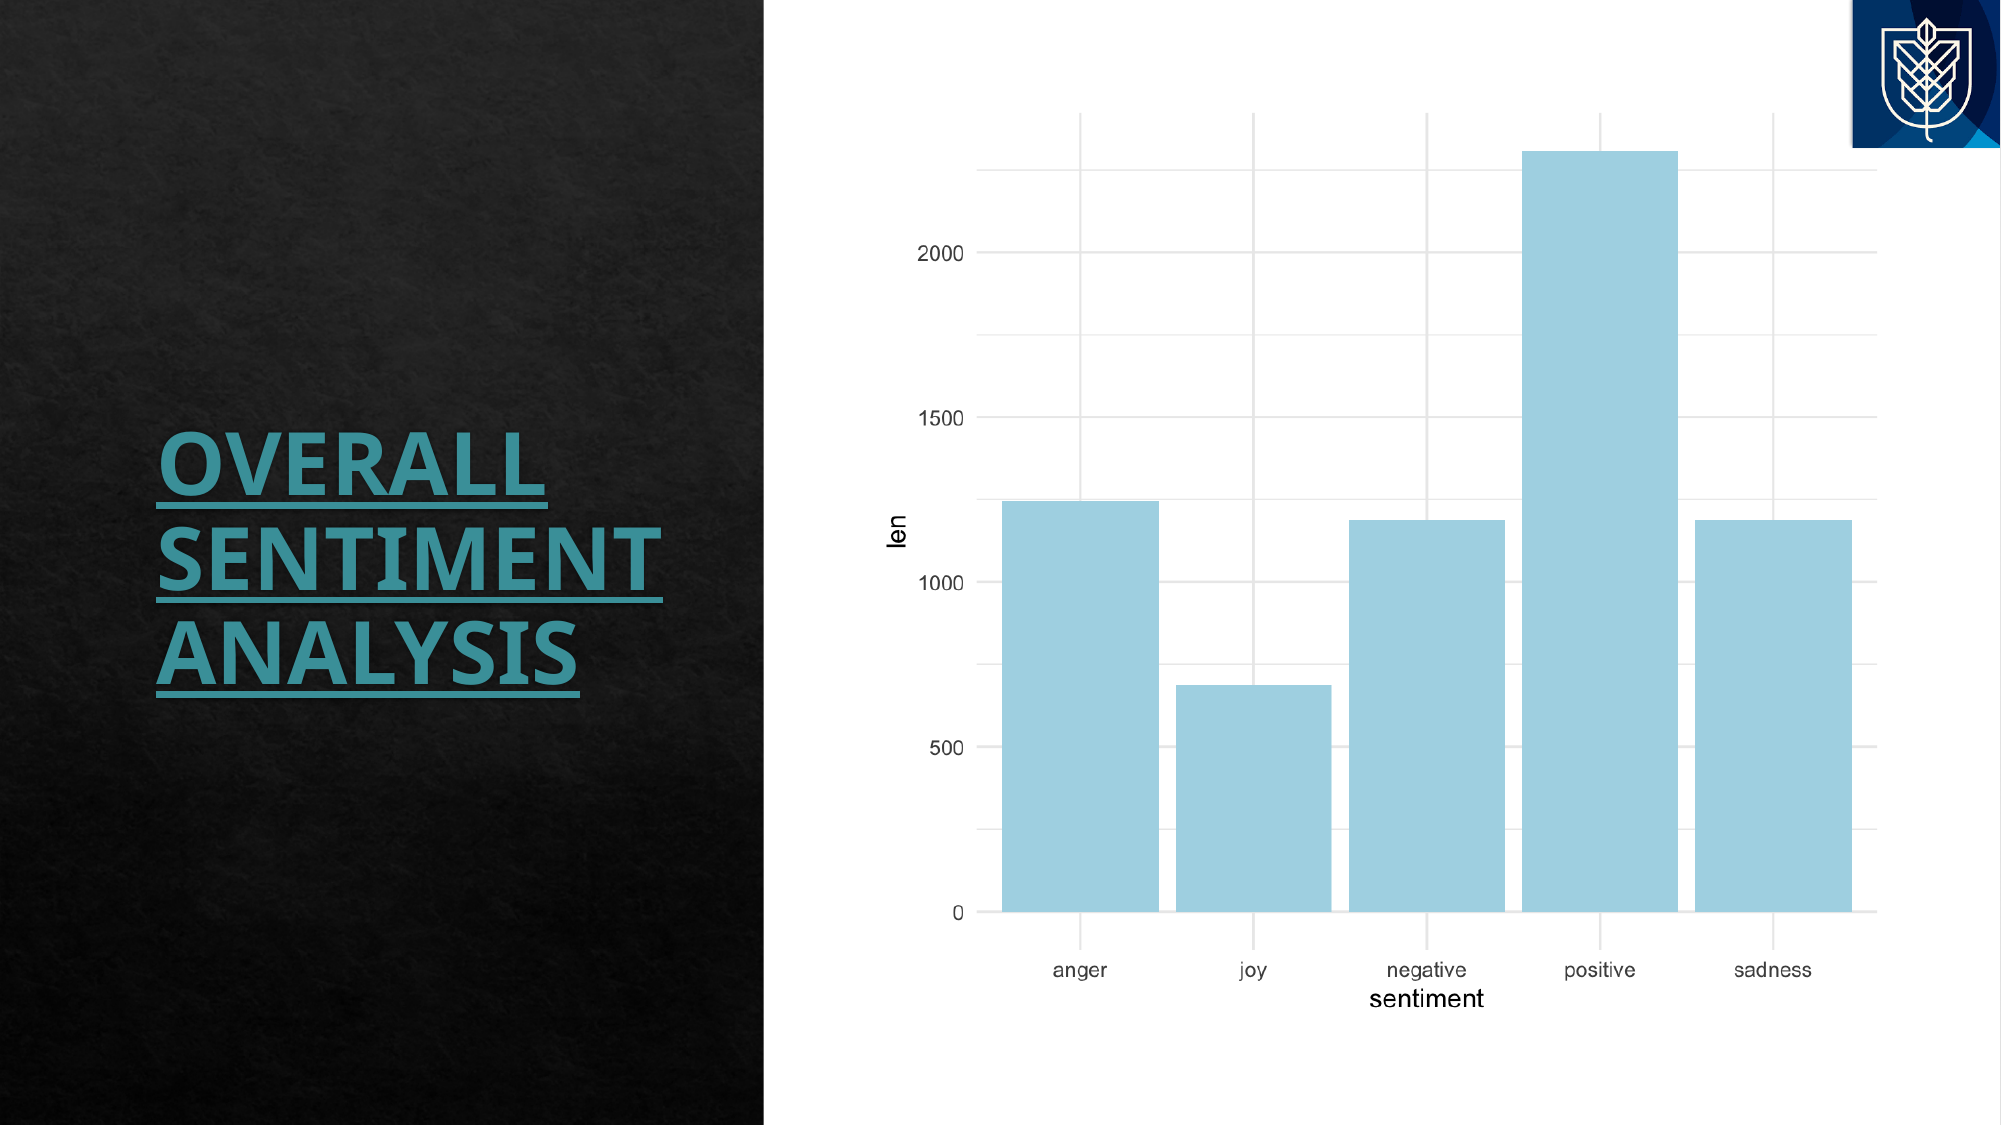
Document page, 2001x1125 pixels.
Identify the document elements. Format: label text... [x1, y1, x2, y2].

text_box [762, 0, 2000, 1125]
title OVERALL SENTIMENT ANALYSIS [141, 137, 697, 712]
picture [873, 0, 2000, 1026]
text_box [0, 0, 762, 1125]
